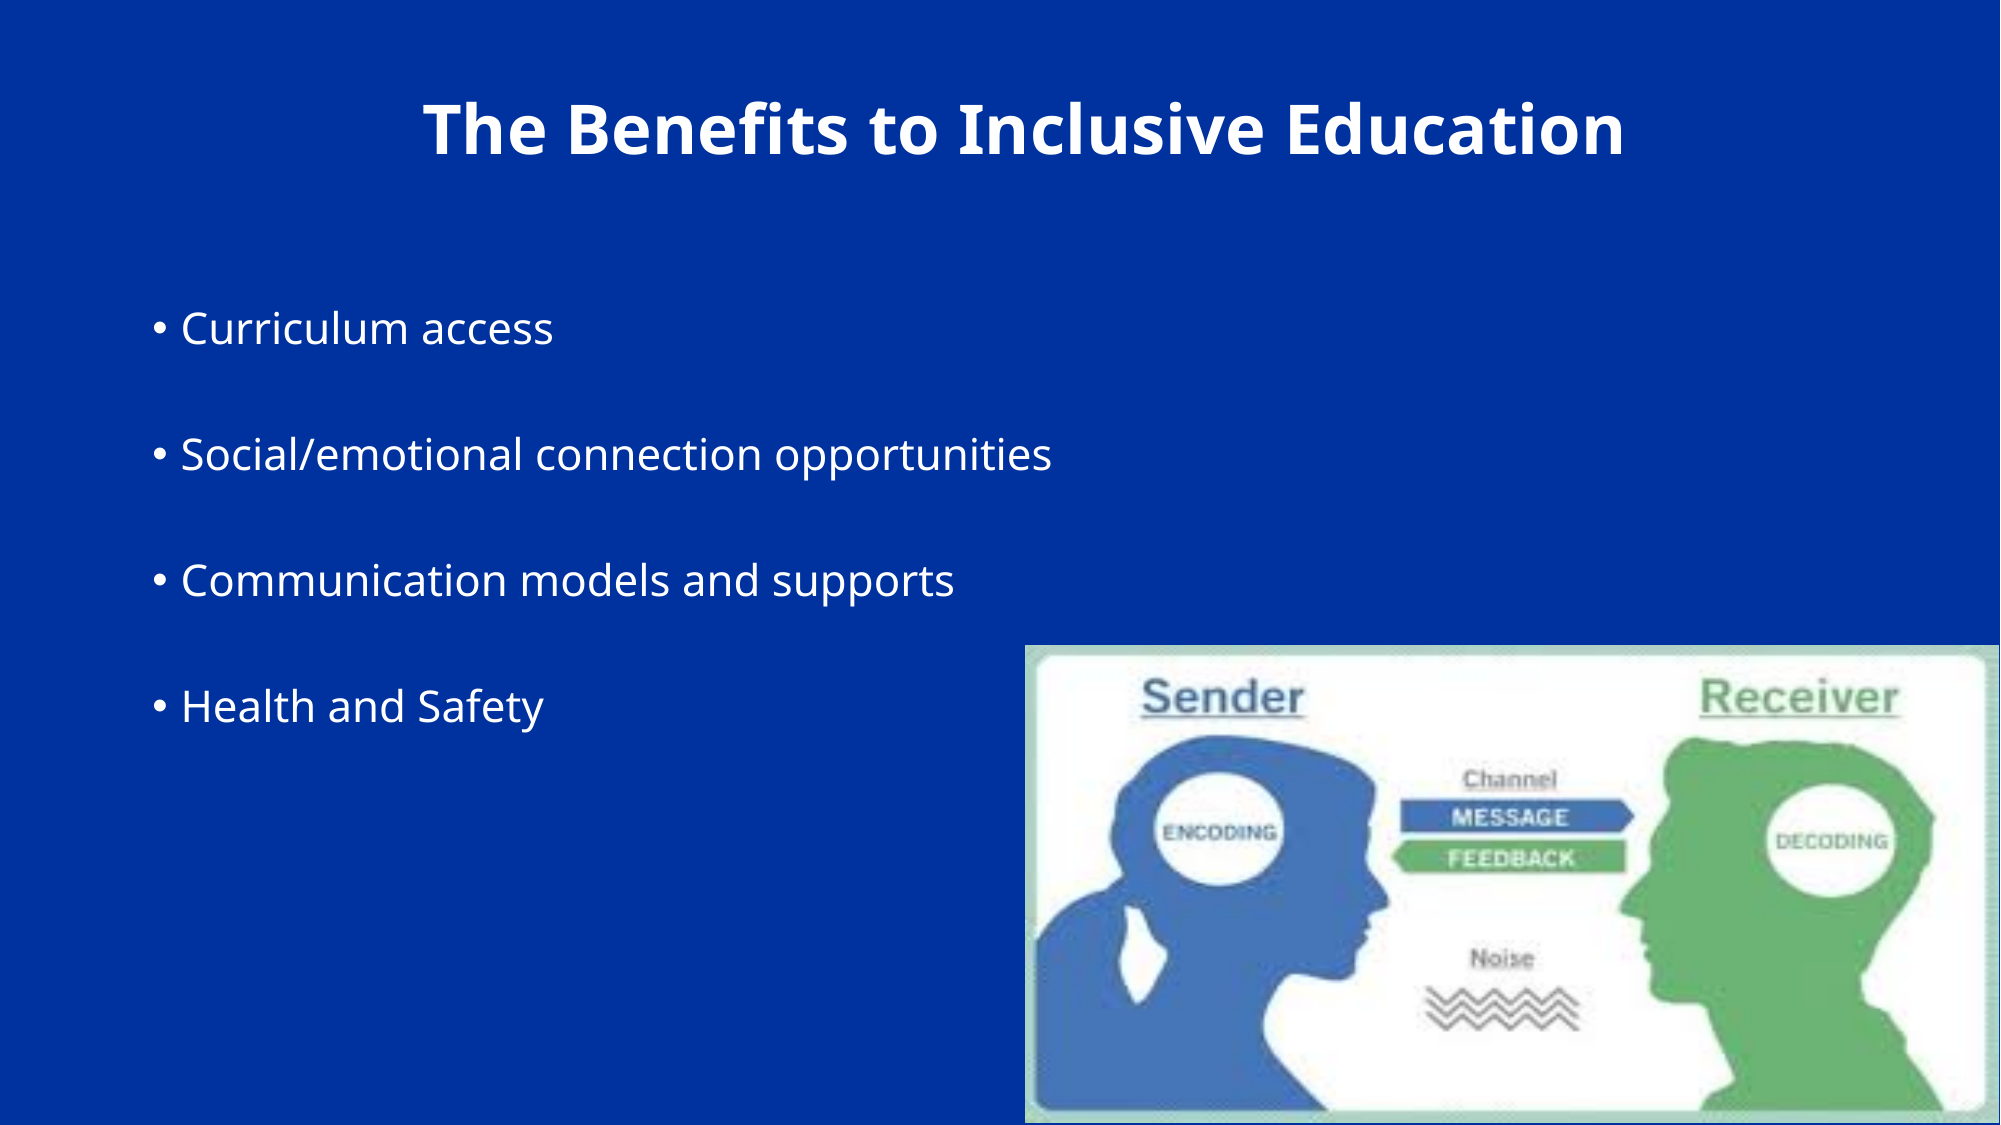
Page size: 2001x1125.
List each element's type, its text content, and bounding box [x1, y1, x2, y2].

picture [1024, 645, 1999, 1123]
list Curriculum access Social/emotional connection opportunities Communication models and supports Health and Safety [137, 299, 1863, 1014]
title The Benefits to Inclusive Education [162, 75, 1888, 191]
